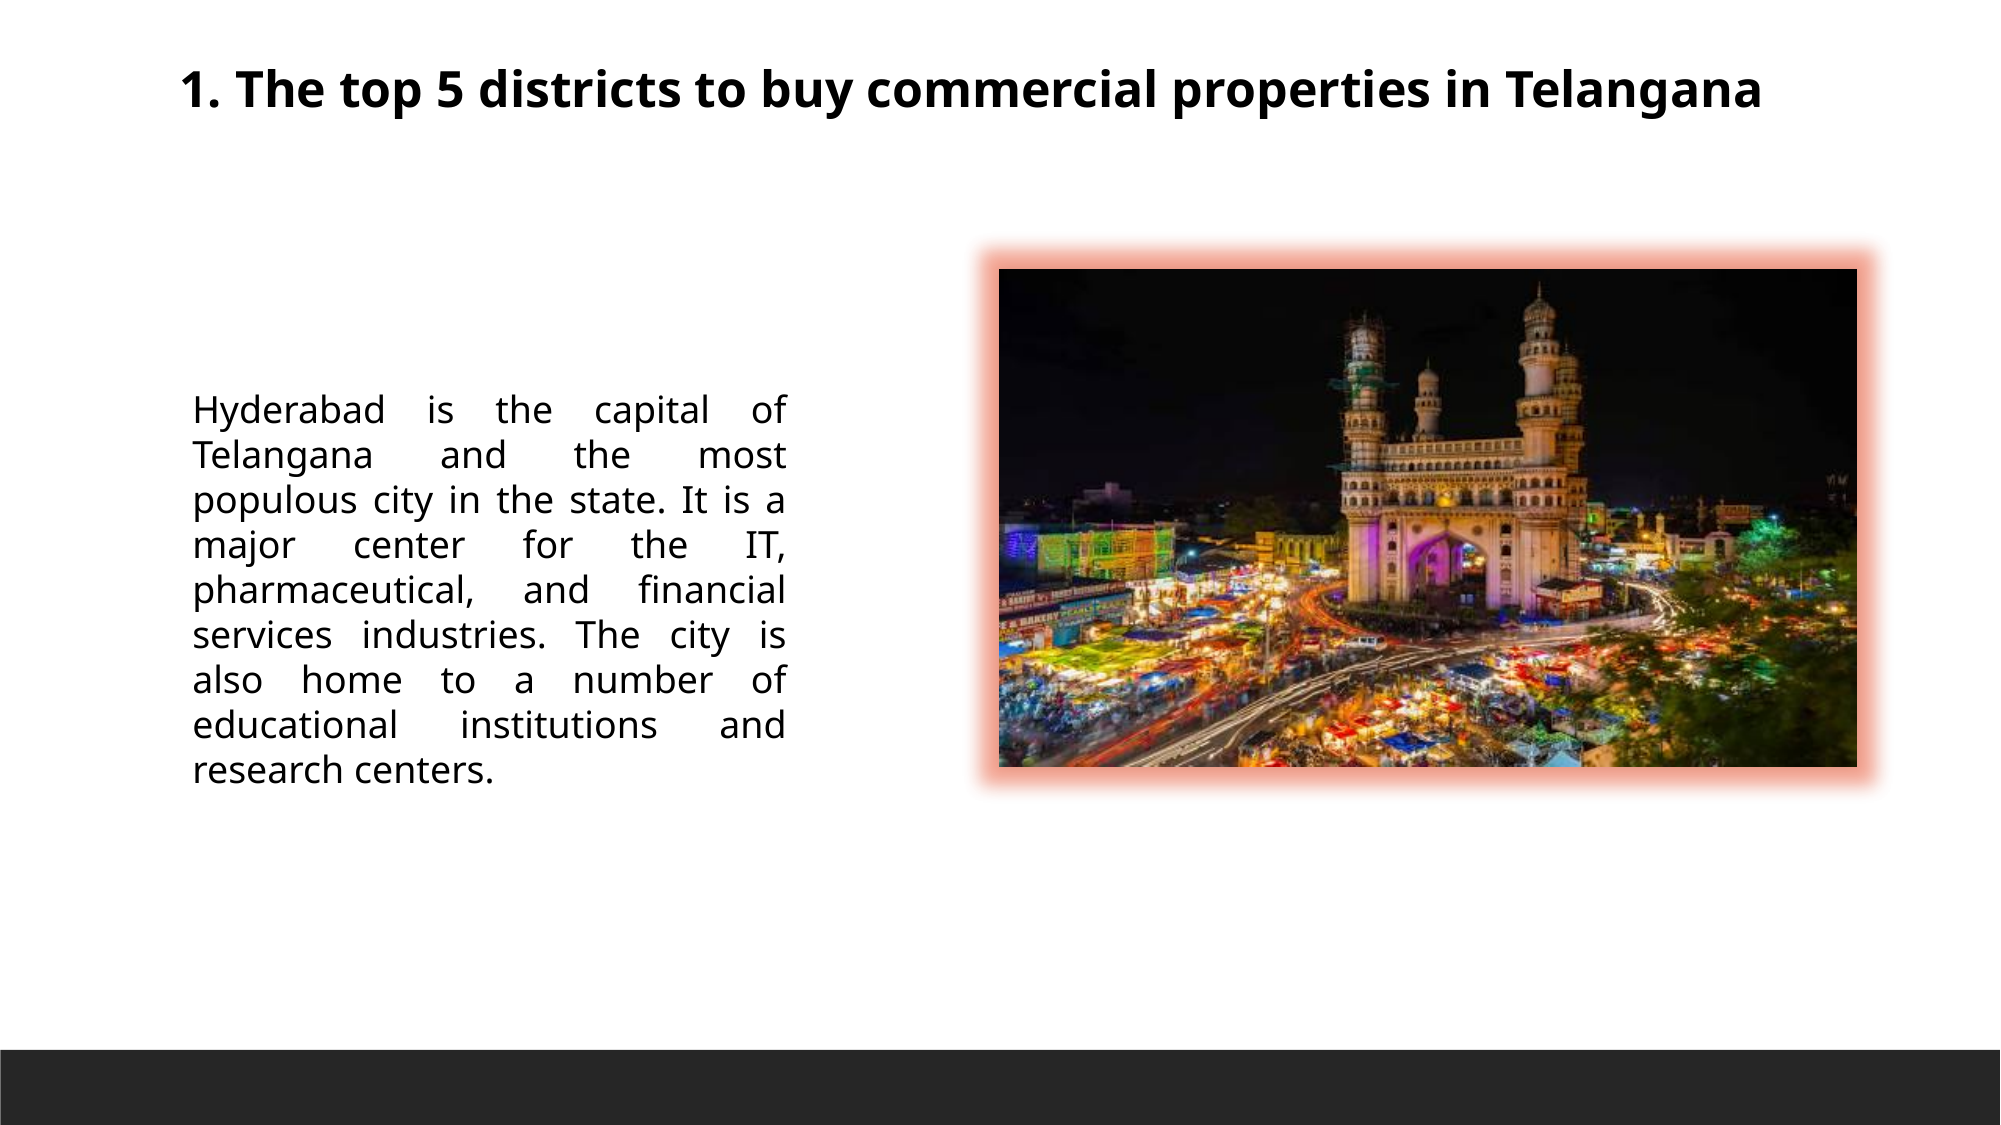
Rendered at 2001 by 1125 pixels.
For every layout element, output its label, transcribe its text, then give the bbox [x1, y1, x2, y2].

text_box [129, 248, 870, 842]
picture [999, 268, 1857, 767]
text_box 1. The top 5 districts to buy commercial properties in Telangana [129, 50, 1814, 126]
